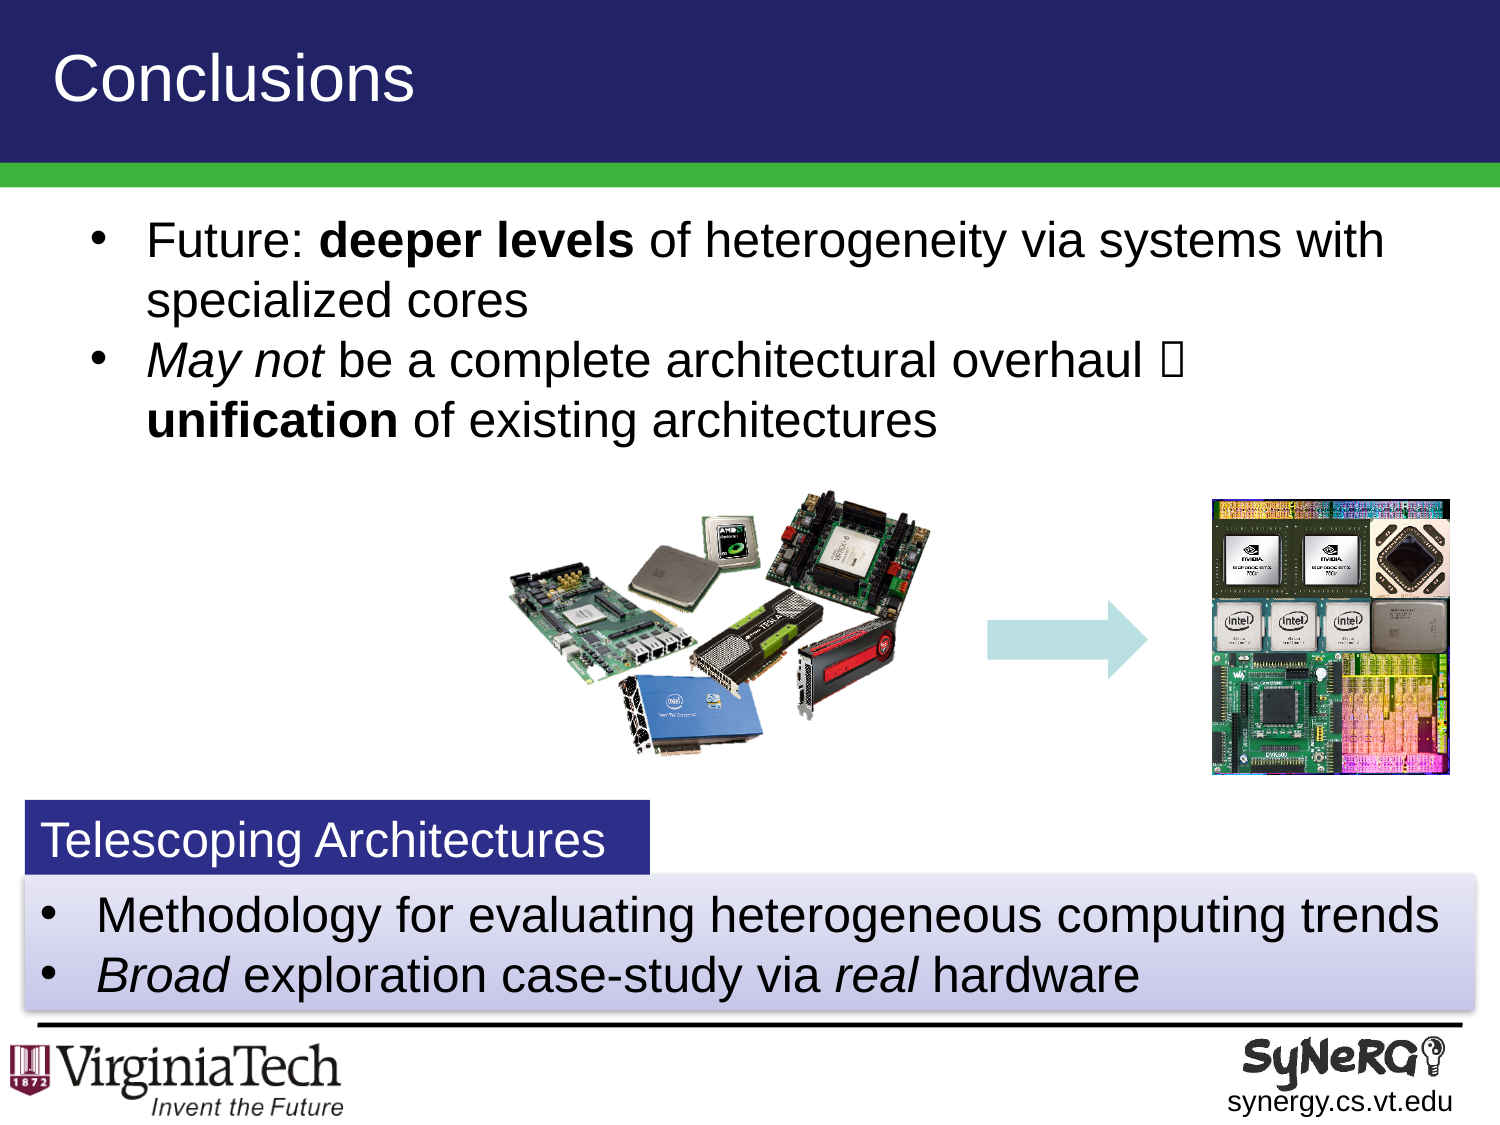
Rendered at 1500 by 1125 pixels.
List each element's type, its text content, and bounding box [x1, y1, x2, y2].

text_box Future: deeper levels of heterogeneity via systems with specialized cores May not be a complete architectural overhaul  unification of existing architectures [74, 199, 1425, 455]
text_box Telescoping Architectures [23, 798, 652, 877]
picture [1237, 1032, 1448, 1095]
text_box [987, 599, 1148, 680]
title Conclusions [37, 12, 1476, 138]
picture [0, 1033, 350, 1124]
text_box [1212, 499, 1451, 776]
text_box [499, 487, 934, 768]
text_box Methodology for evaluating heterogeneous computing trends Broad exploration case-study via real hardware [24, 874, 1476, 1010]
